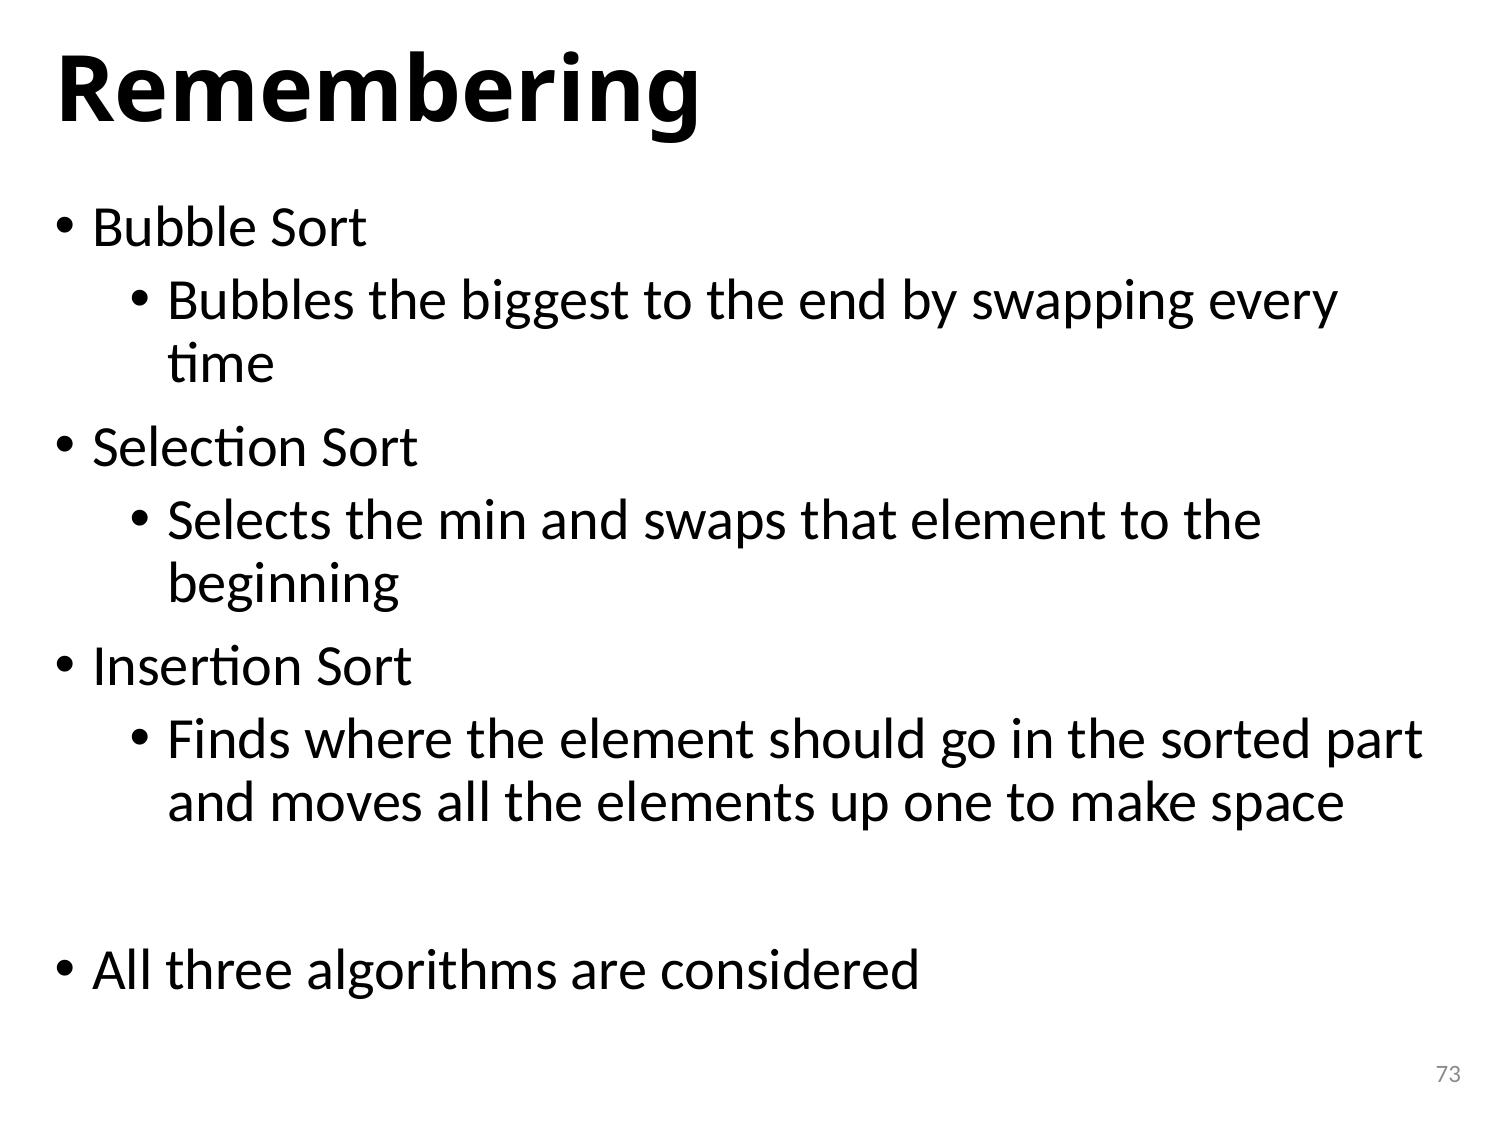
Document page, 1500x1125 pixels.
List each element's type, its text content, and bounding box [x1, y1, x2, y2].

slide_number 73 [1138, 1042, 1477, 1103]
title Remembering [39, 22, 1461, 161]
